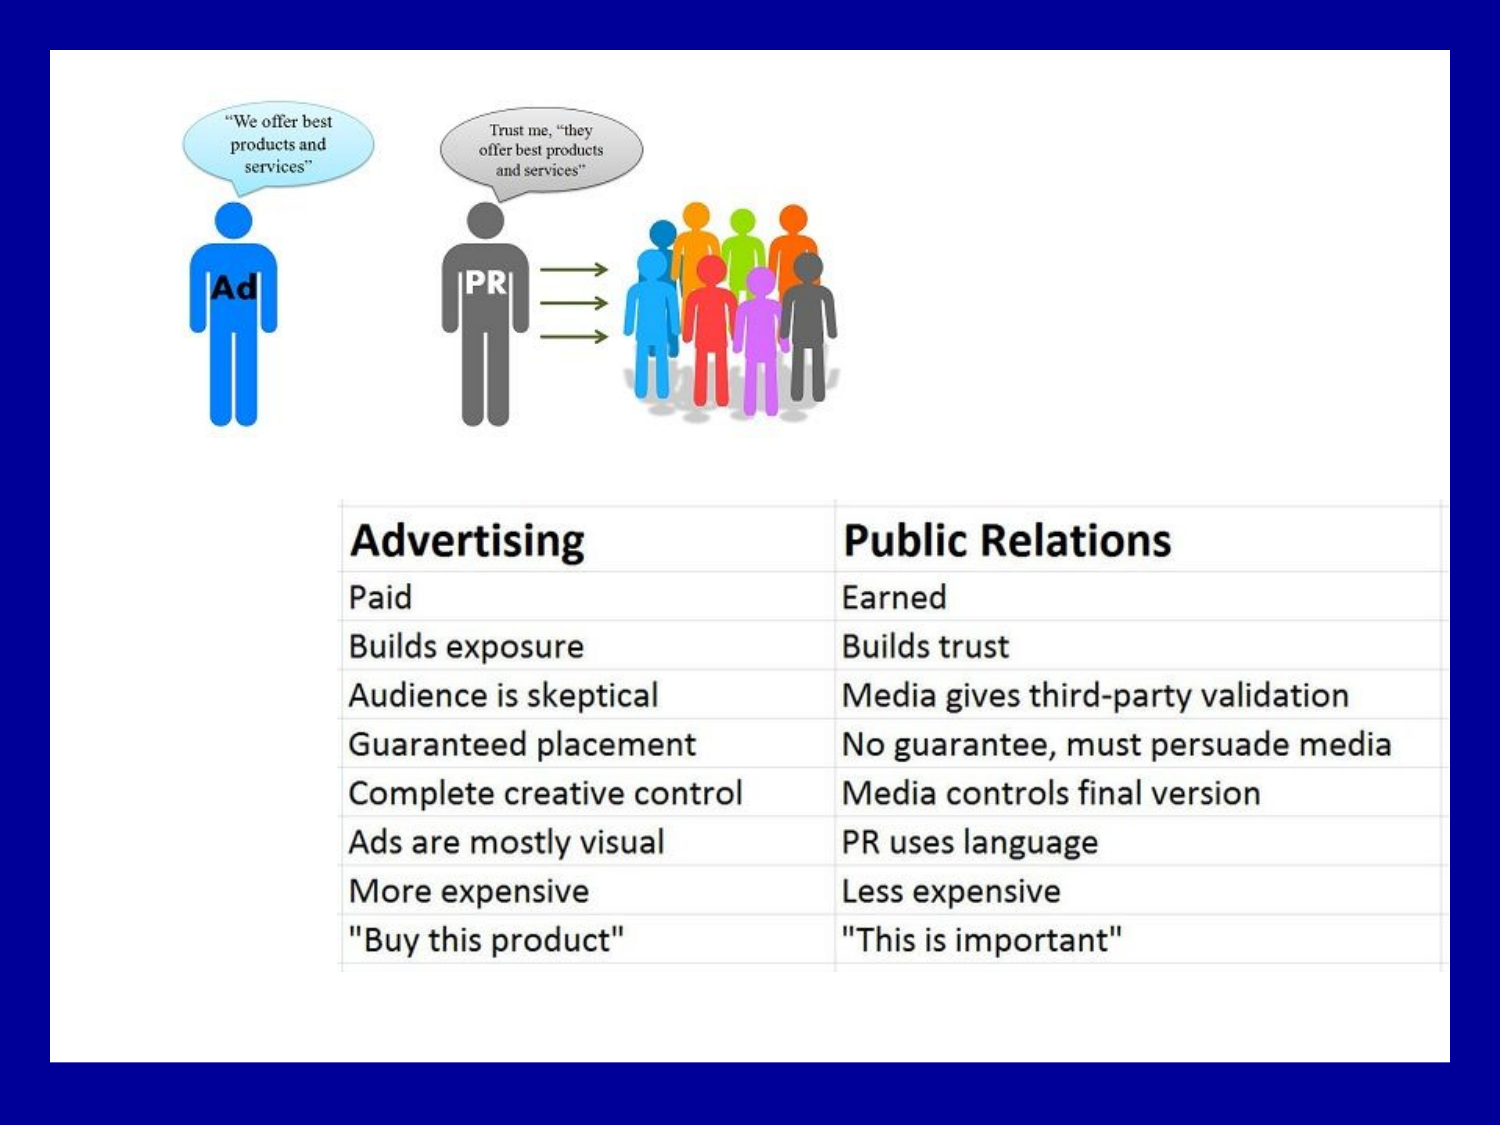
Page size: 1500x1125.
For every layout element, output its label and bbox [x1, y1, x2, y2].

picture [337, 499, 1449, 973]
picture [82, 87, 927, 438]
